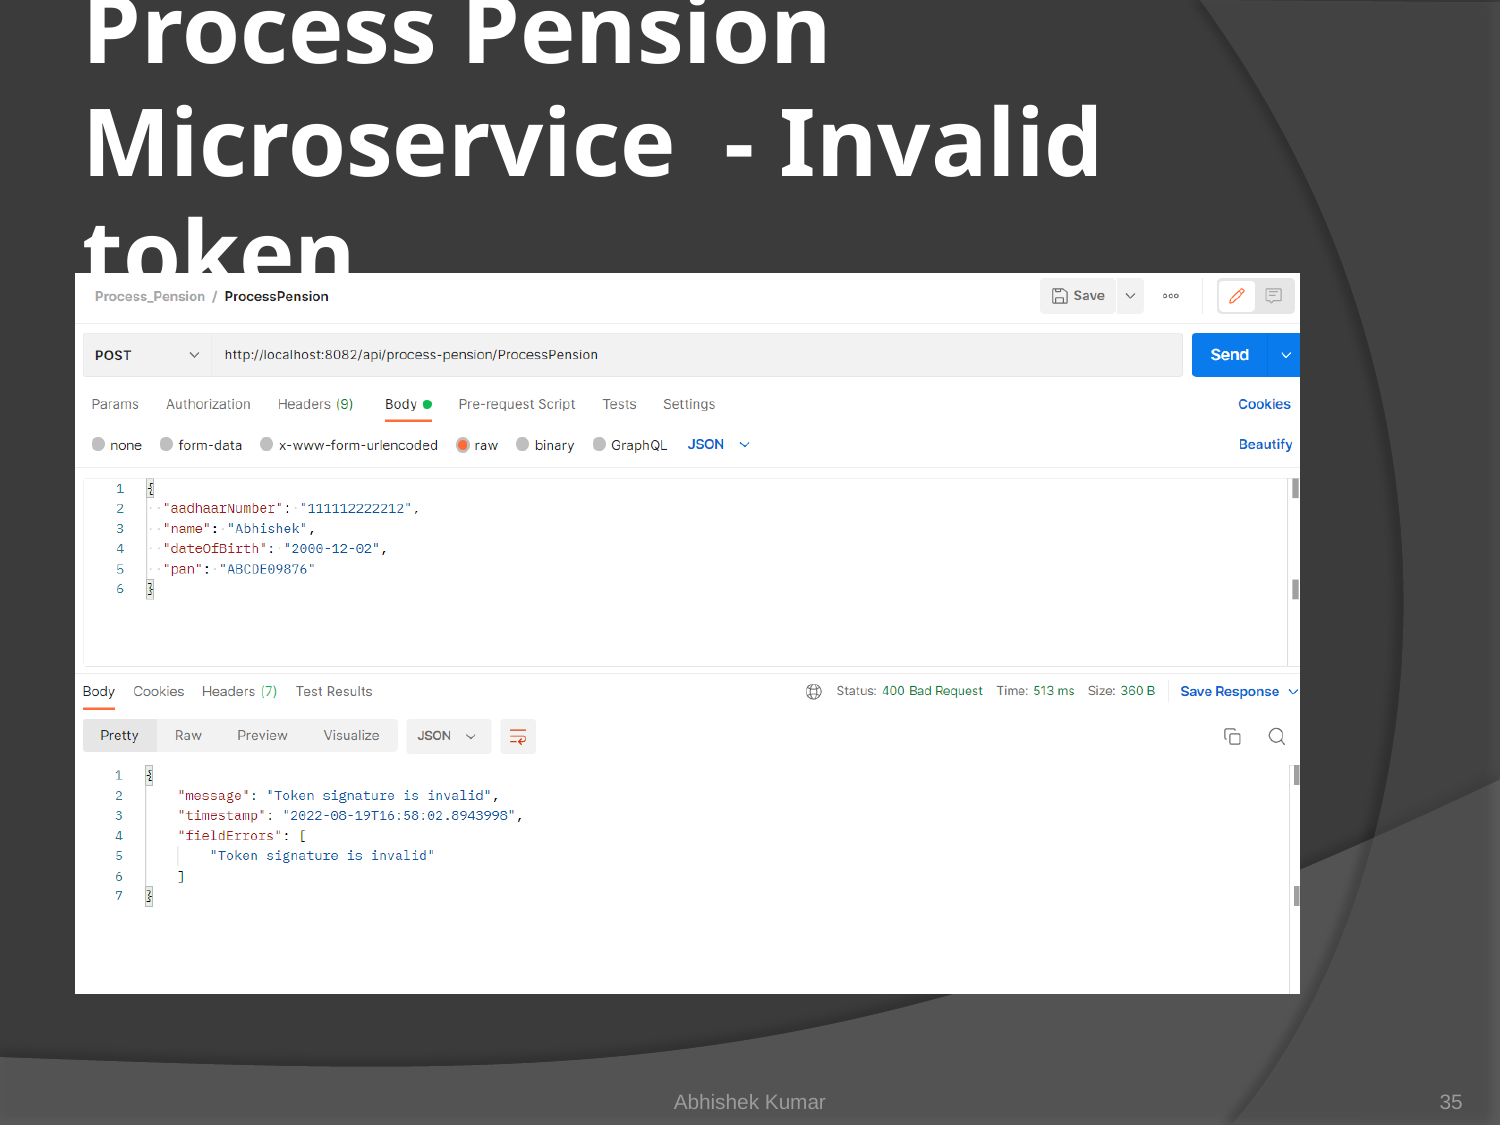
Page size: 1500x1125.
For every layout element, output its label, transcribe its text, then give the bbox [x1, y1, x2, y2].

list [74, 273, 1301, 995]
footer Abhishek Kumar [512, 1053, 988, 1114]
slide_number 35 [1337, 1053, 1463, 1114]
title Process Pension Microservice - Invalid token [75, 45, 1300, 233]
